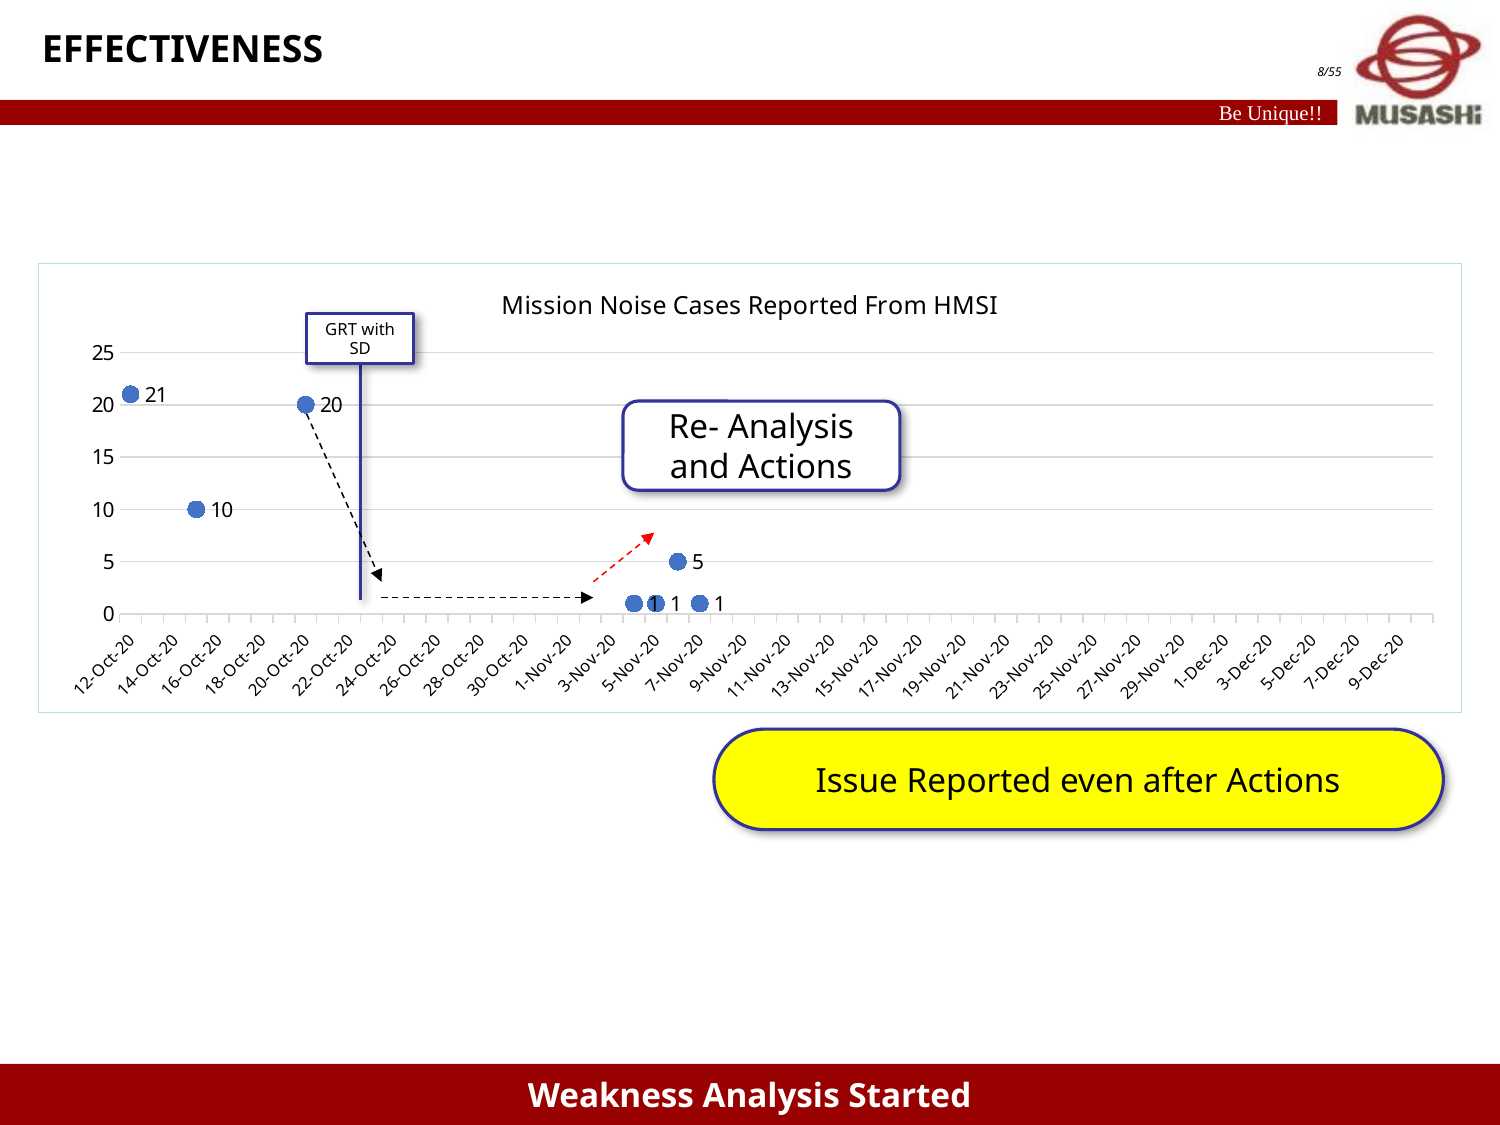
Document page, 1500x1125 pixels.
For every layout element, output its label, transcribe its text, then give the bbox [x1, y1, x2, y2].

chart [38, 262, 1462, 714]
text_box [593, 532, 655, 583]
picture [1340, 0, 1498, 141]
text_box EFFECTIVENESS [27, 17, 339, 78]
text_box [306, 413, 382, 583]
text_box Weakness Analysis Started [0, 1063, 1500, 1125]
text_box Issue Reported even after Actions [711, 727, 1446, 832]
